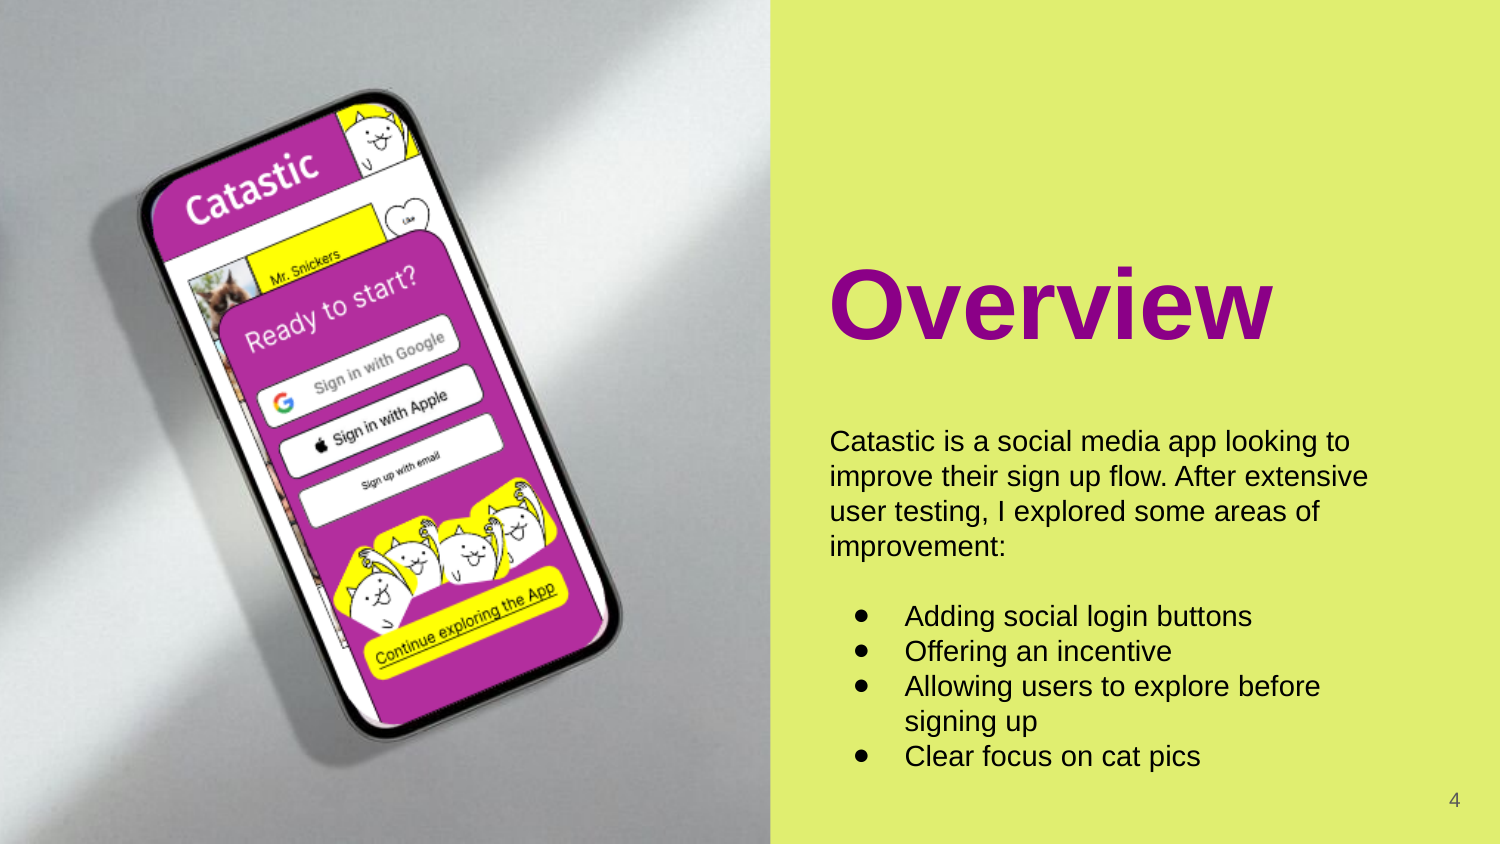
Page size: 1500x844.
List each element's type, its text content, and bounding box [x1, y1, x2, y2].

title Overview [813, 75, 1414, 747]
slide_number ‹#› [1385, 766, 1476, 831]
text_box Catastic is a social media app looking to improve their sign up flow. After extensive user testing, I explored some areas of improvement: Adding social login buttons Offering an incentive Allowing users to explore before signing up Clear focus on cat pics [814, 407, 1416, 787]
picture [0, 0, 771, 844]
